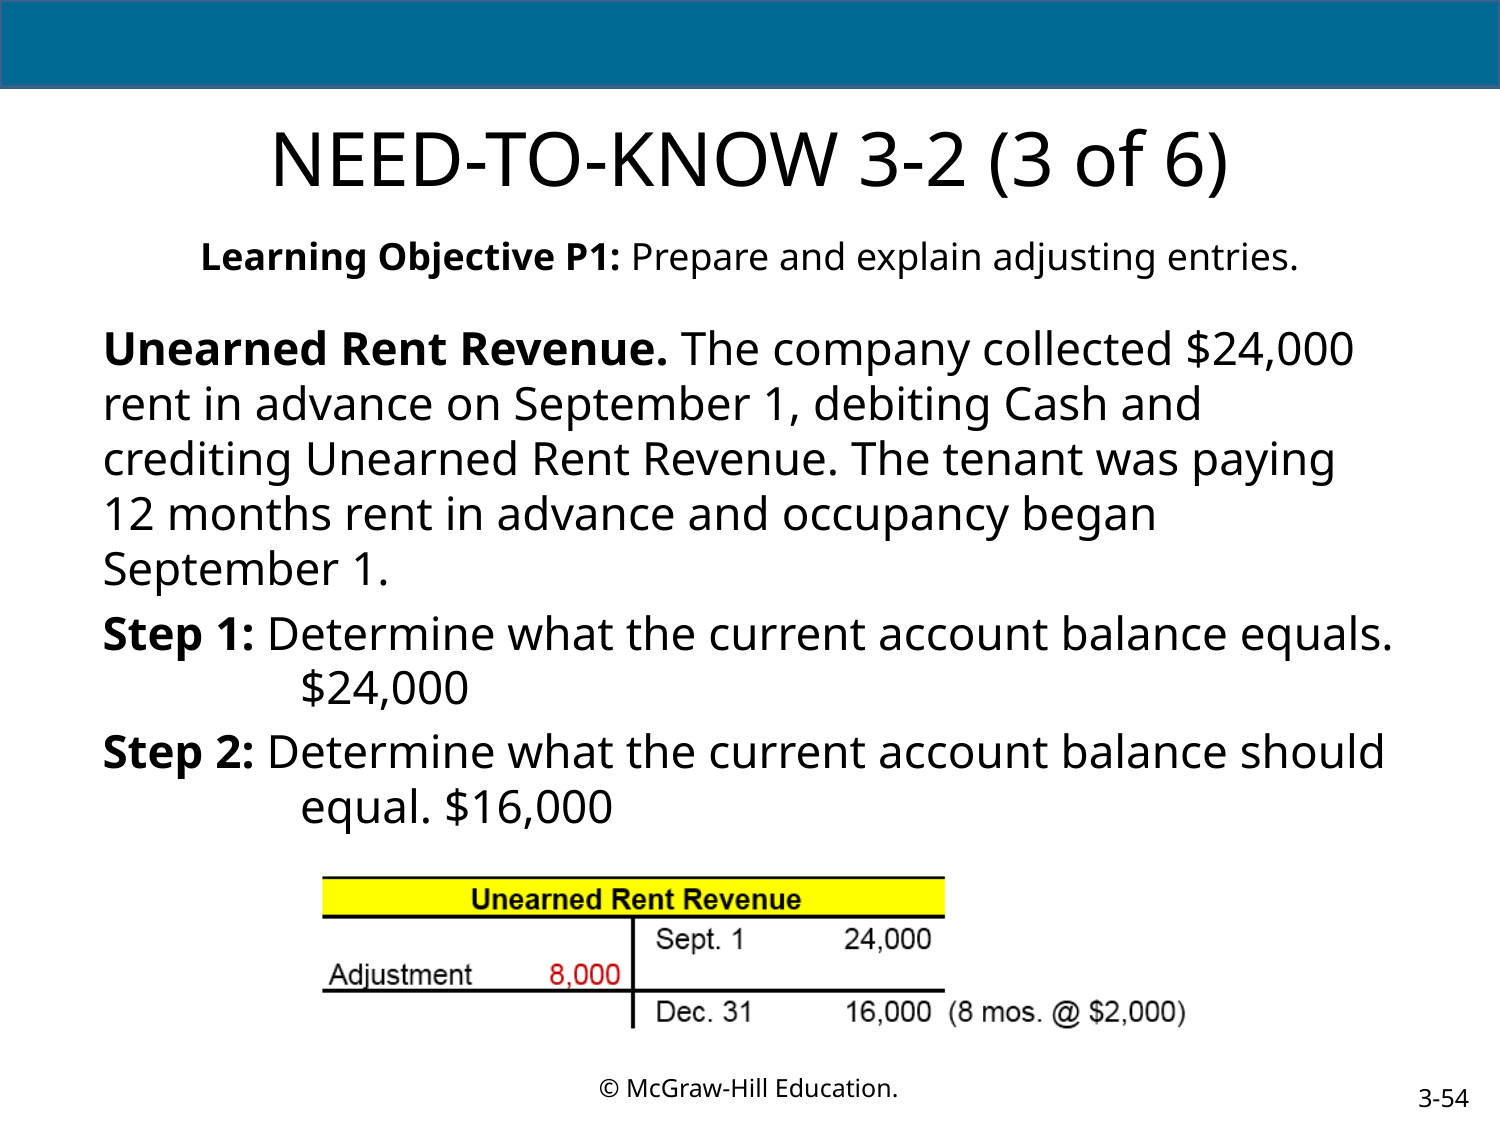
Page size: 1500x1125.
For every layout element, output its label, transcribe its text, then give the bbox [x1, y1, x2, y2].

list Unearned Rent Revenue. The company collected $24,000 rent in advance on September 1, debiting Cash and crediting Unearned Rent Revenue. The tenant was paying 12 months rent in advance and occupancy began September 1. Step 1: Determine what the current account balance equals. $24,000 Step 2: Determine what the current account balance should equal. $16,000 [87, 312, 1413, 851]
list Learning Objective P1: Prepare and explain adjusting entries. [112, 224, 1388, 288]
title NEED-TO-KNOW 3-2 (3 of 6) [0, 87, 1500, 226]
picture [312, 862, 1197, 1055]
